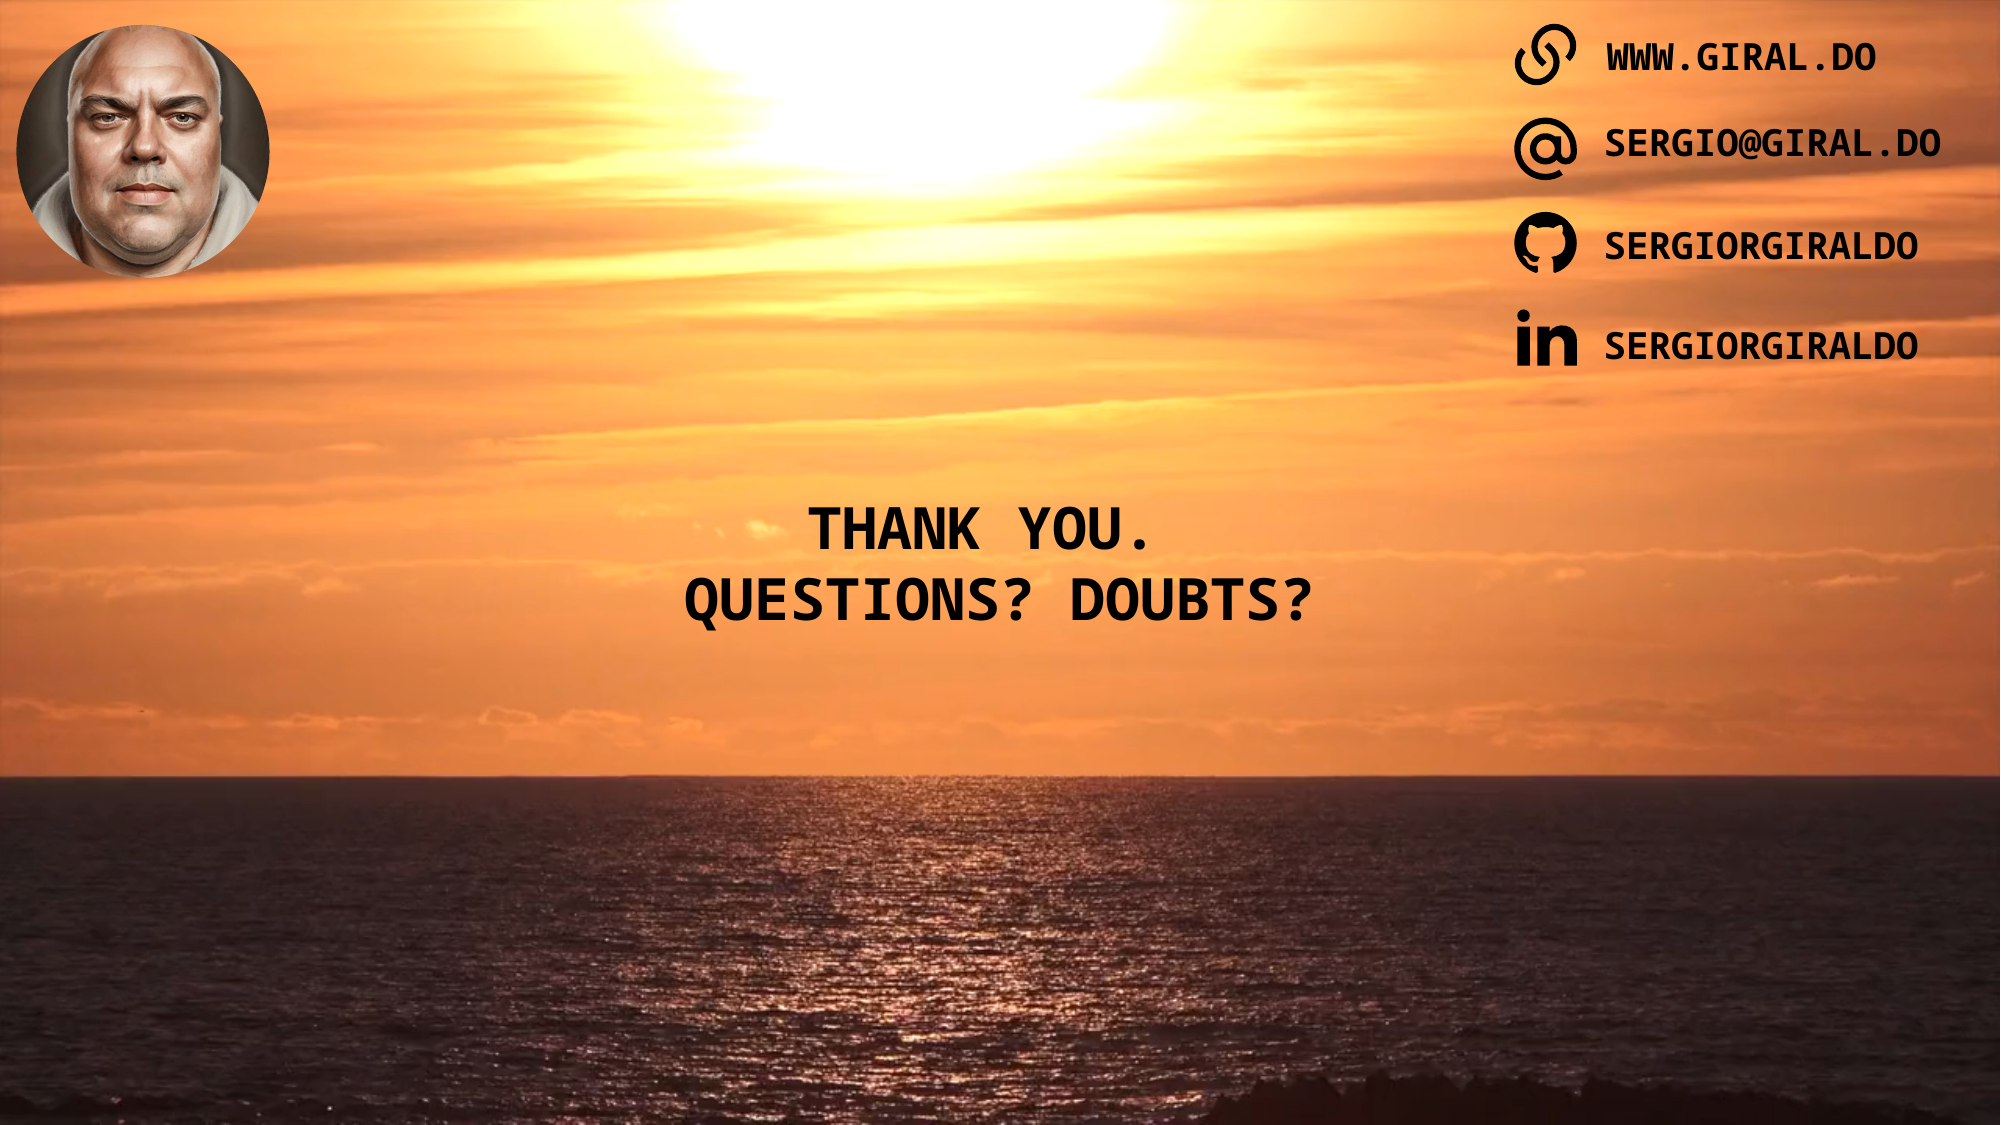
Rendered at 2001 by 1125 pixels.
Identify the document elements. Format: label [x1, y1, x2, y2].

text_box [0, 0, 2000, 1125]
text_box [1508, 17, 1960, 376]
picture [16, 24, 270, 279]
